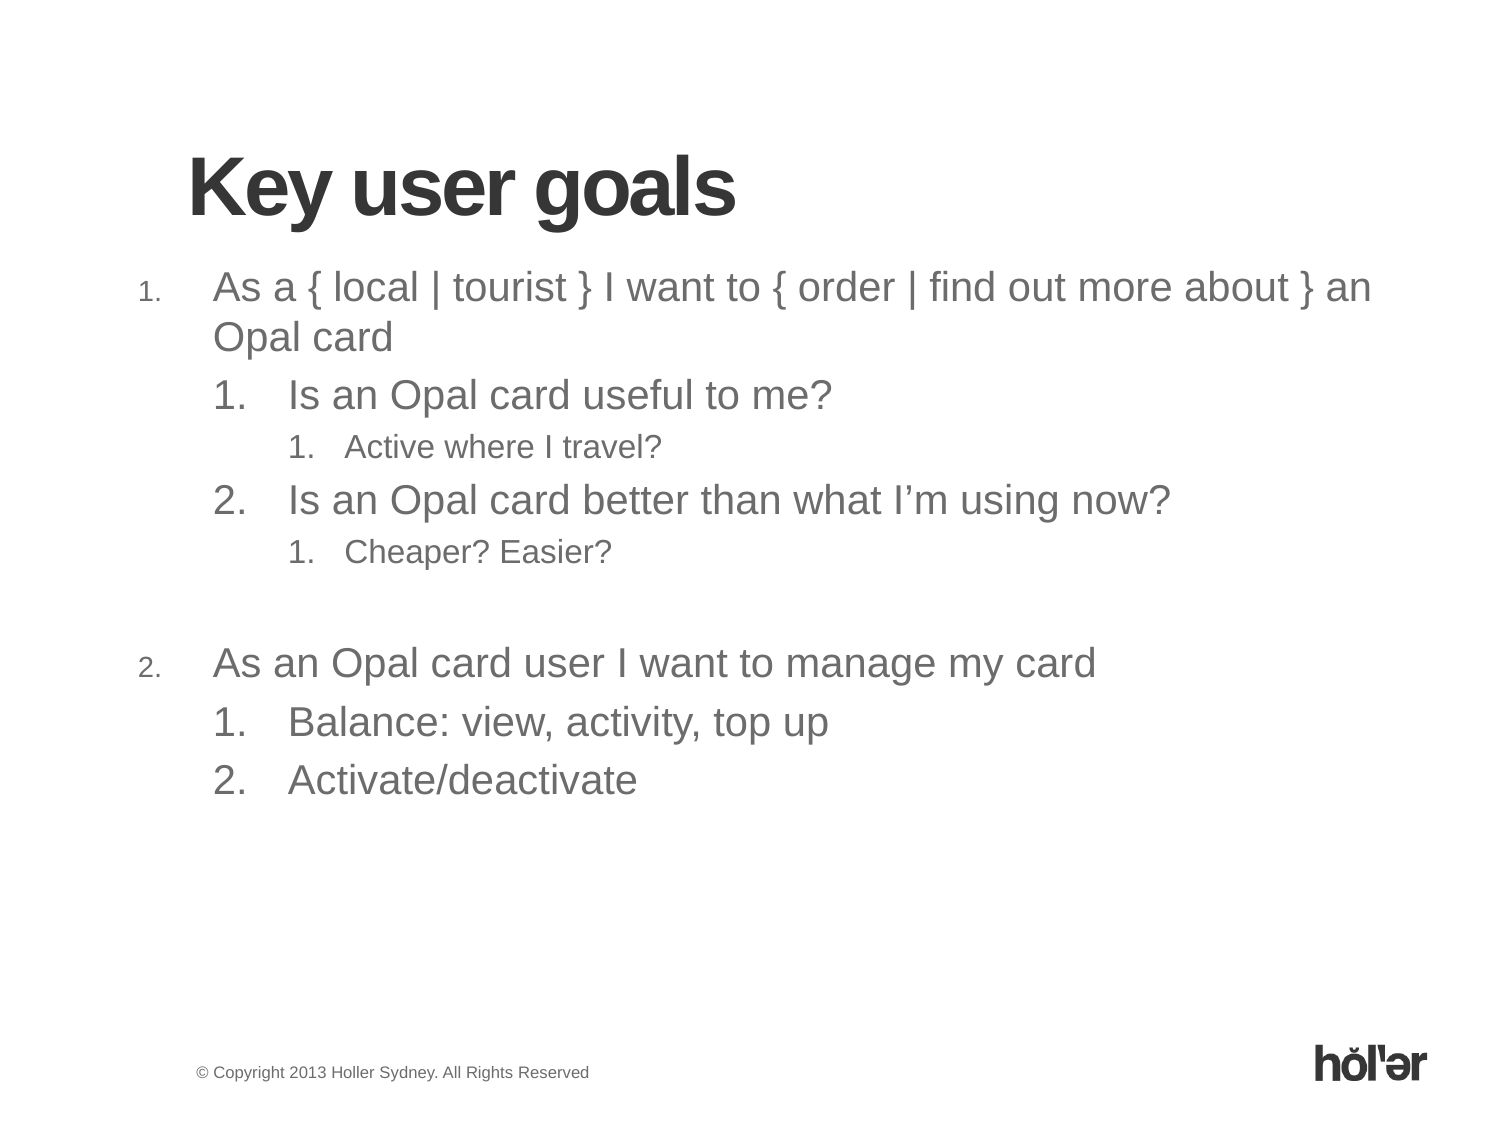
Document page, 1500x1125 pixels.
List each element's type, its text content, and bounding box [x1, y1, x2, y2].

title Key user goals [172, 125, 1400, 242]
list As a { local | tourist } I want to { order | find out more about } an Opal card Is an Opal card useful to me? Active where I travel? Is an Opal card better than what I’m using now? Cheaper? Easier? As an Opal card user I want to manage my card Balance: view, activity, top up Activate/deactivate [123, 252, 1400, 1015]
picture [1309, 1038, 1433, 1087]
